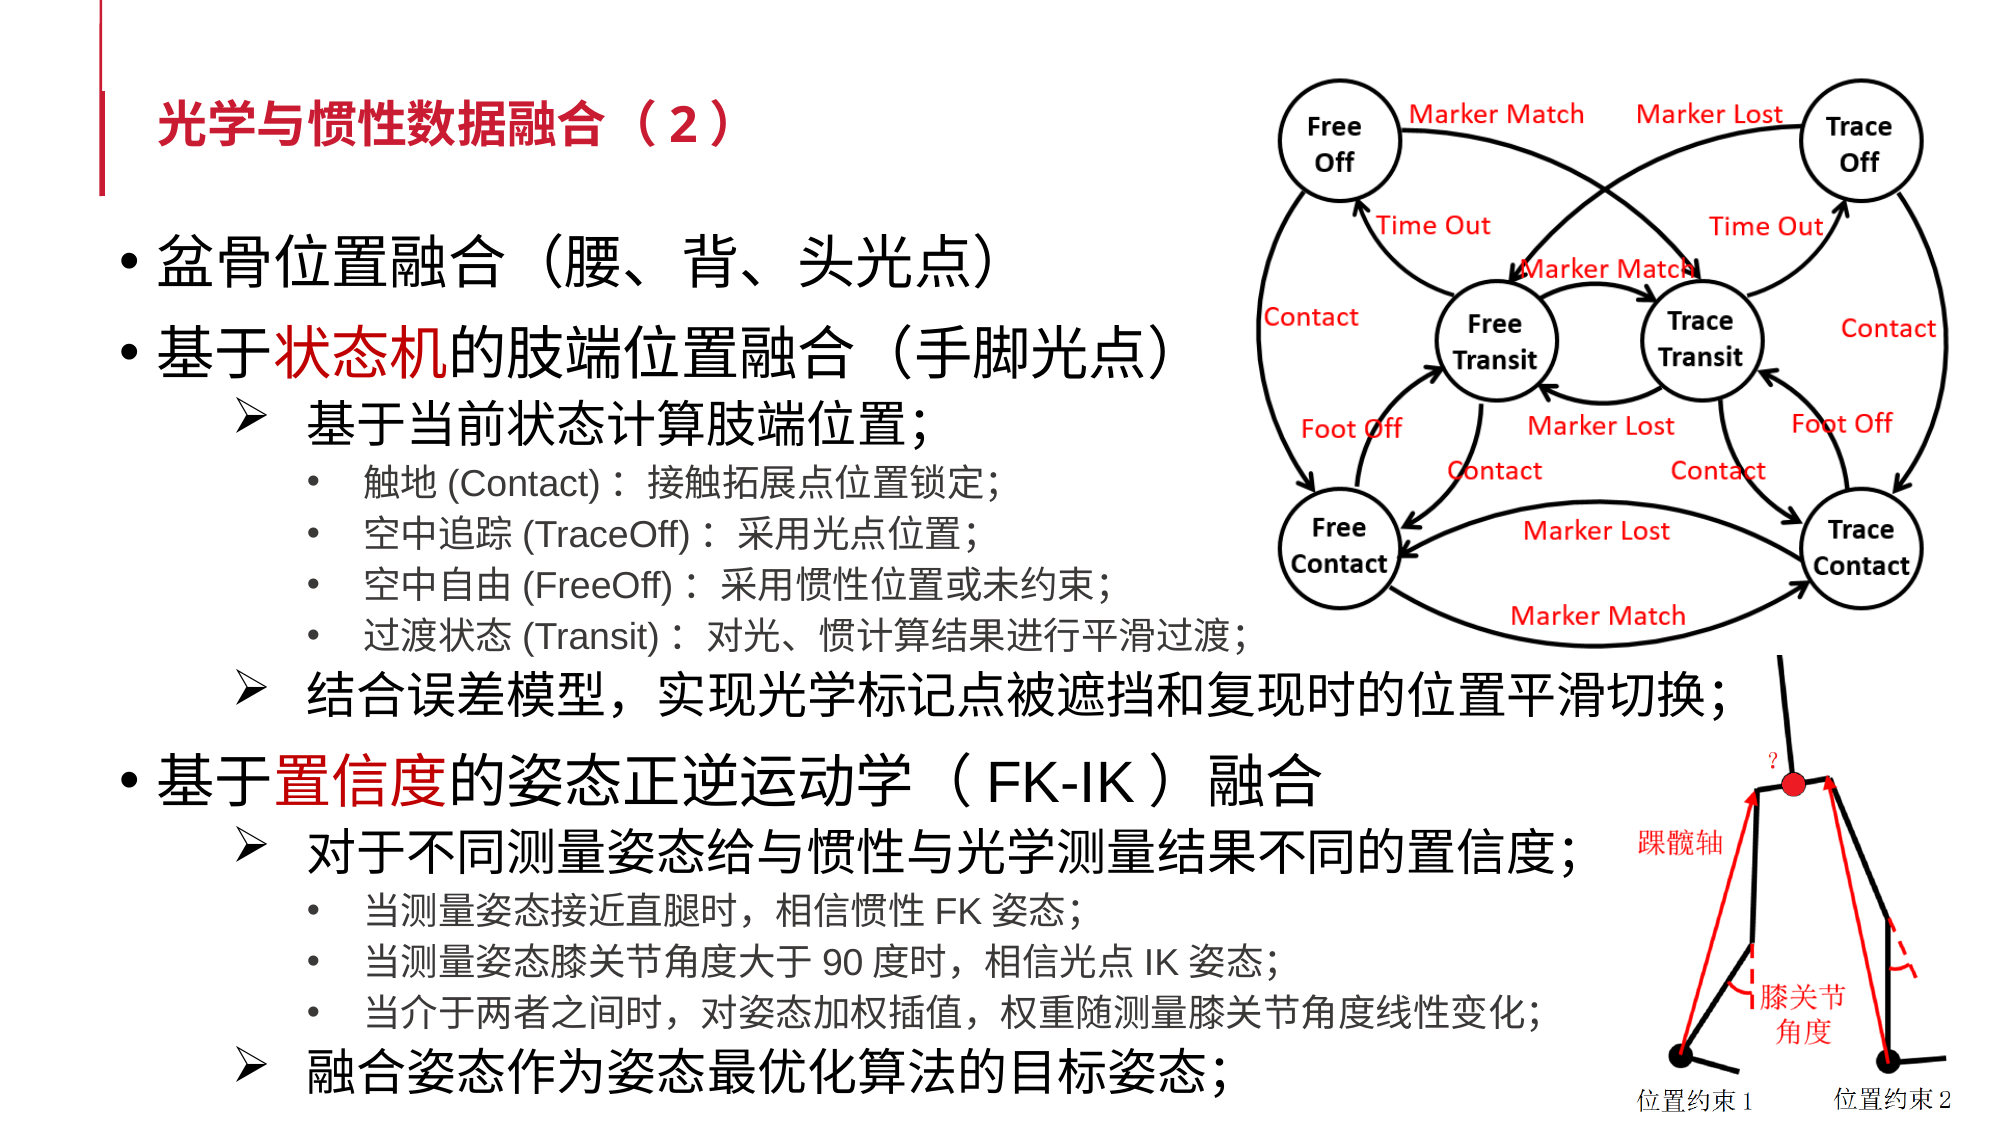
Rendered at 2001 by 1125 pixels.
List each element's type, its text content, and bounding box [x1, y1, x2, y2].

picture [1230, 66, 1958, 1121]
list 盆骨位置融合（腰、背、头光点） 基于状态机的肢端位置融合（手脚光点） 基于当前状态计算肢端位置； 触地(Contact)：接触拓展点位置锁定； 空中追踪(TraceOff)：采用光点位置； 空中自由(FreeOff)：采用惯性位置或未约束； 过渡状态(Transit)：对光、惯计算结果进行平滑过渡； 结合误差模型，实现光学标记点被遮挡和复现时的位置平滑切换； 基于置信度的姿态正逆运动学（FK-IK）融合 对于不同测量姿态给与惯性与光学测量结果不同的置信度； 当测量姿态接近直腿时，相信惯性FK姿态； 当测量姿态膝关节角度大于90度时，相信光点IK姿态； 当介于两者之间时，对姿态加权插值，权重随测量膝关节角度线性变化； 融合姿态作为姿态最优化算法的目标姿态； [104, 217, 1630, 1093]
title 光学与惯性数据融合（2） [142, 86, 1230, 166]
